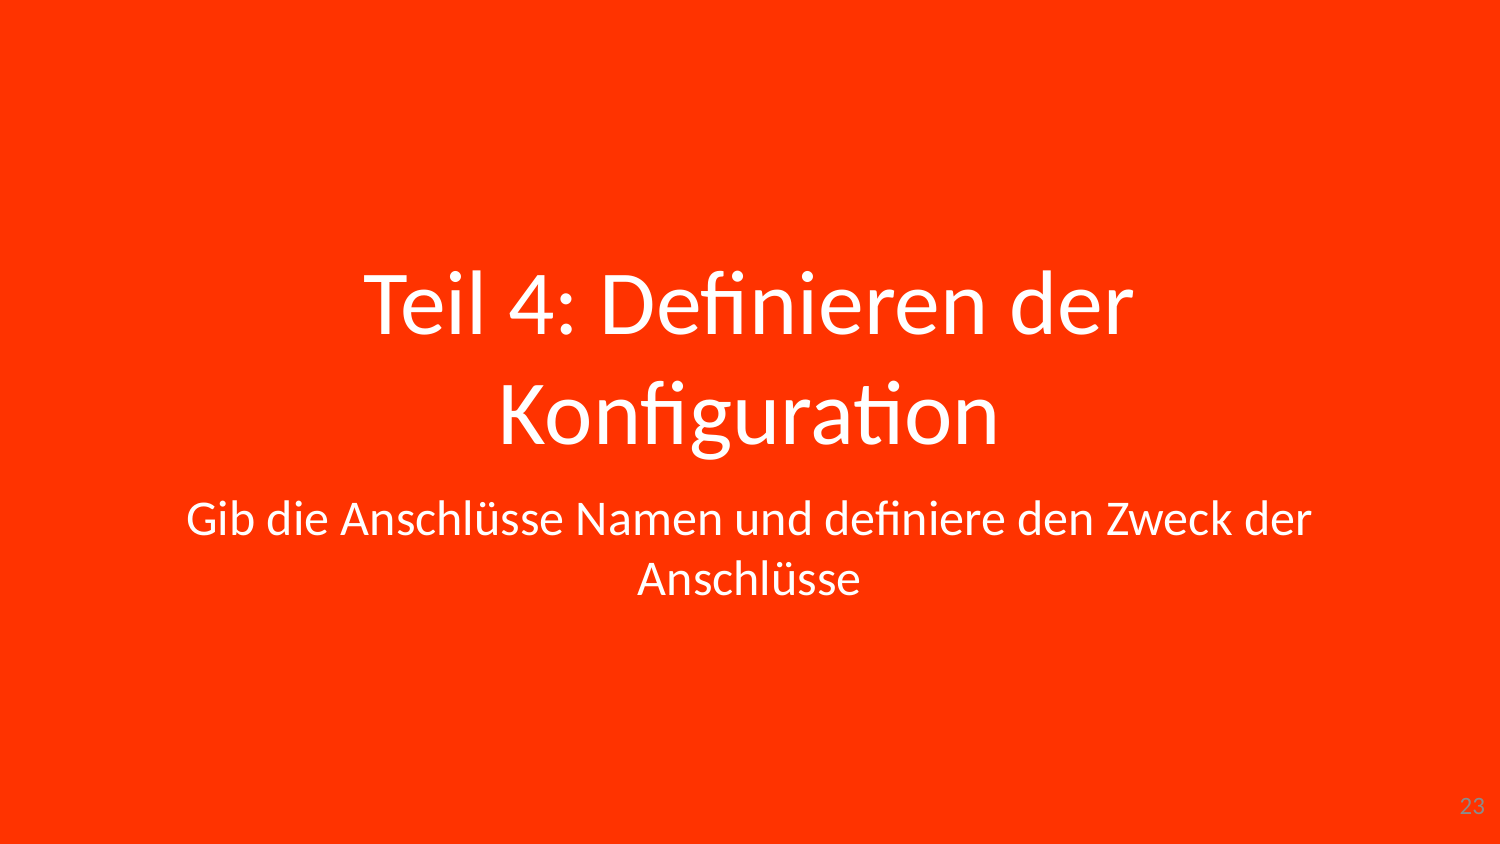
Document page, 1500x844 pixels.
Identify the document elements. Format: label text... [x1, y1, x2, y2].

text_box 23 [1415, 781, 1500, 827]
text_box Teil 4: Definieren der Konfiguration [112, 262, 1388, 443]
text_box Gib die Anschlüsse Namen und definiere den Zweck der Anschlüsse [135, 478, 1365, 694]
